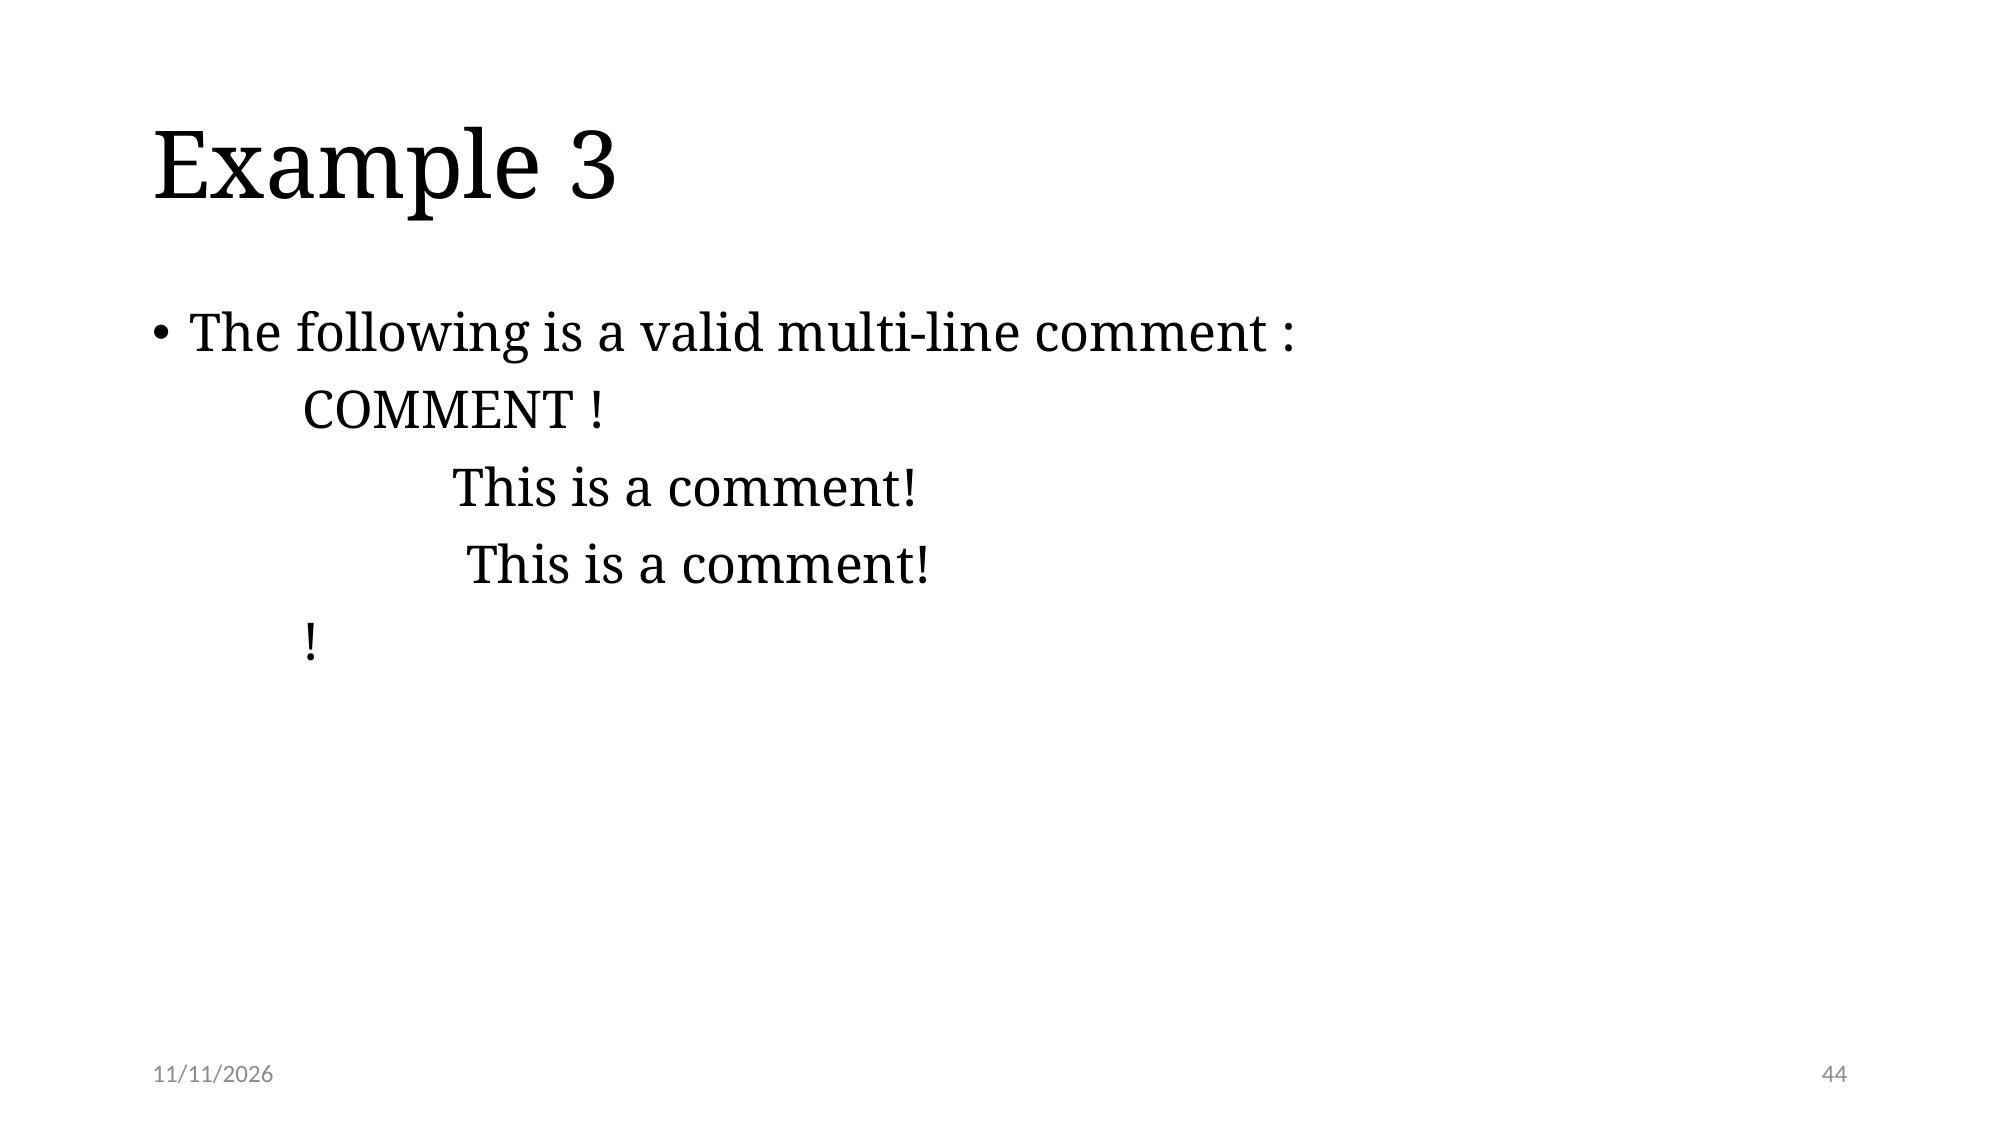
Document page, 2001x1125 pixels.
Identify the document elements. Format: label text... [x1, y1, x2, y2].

slide_number 44 [1412, 1042, 1863, 1103]
title Example 3 [137, 59, 1863, 278]
list The following is a valid multi-line comment : COMMENT ! This is a comment! This is a comment! ! [137, 299, 1863, 1014]
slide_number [137, 1042, 588, 1103]
